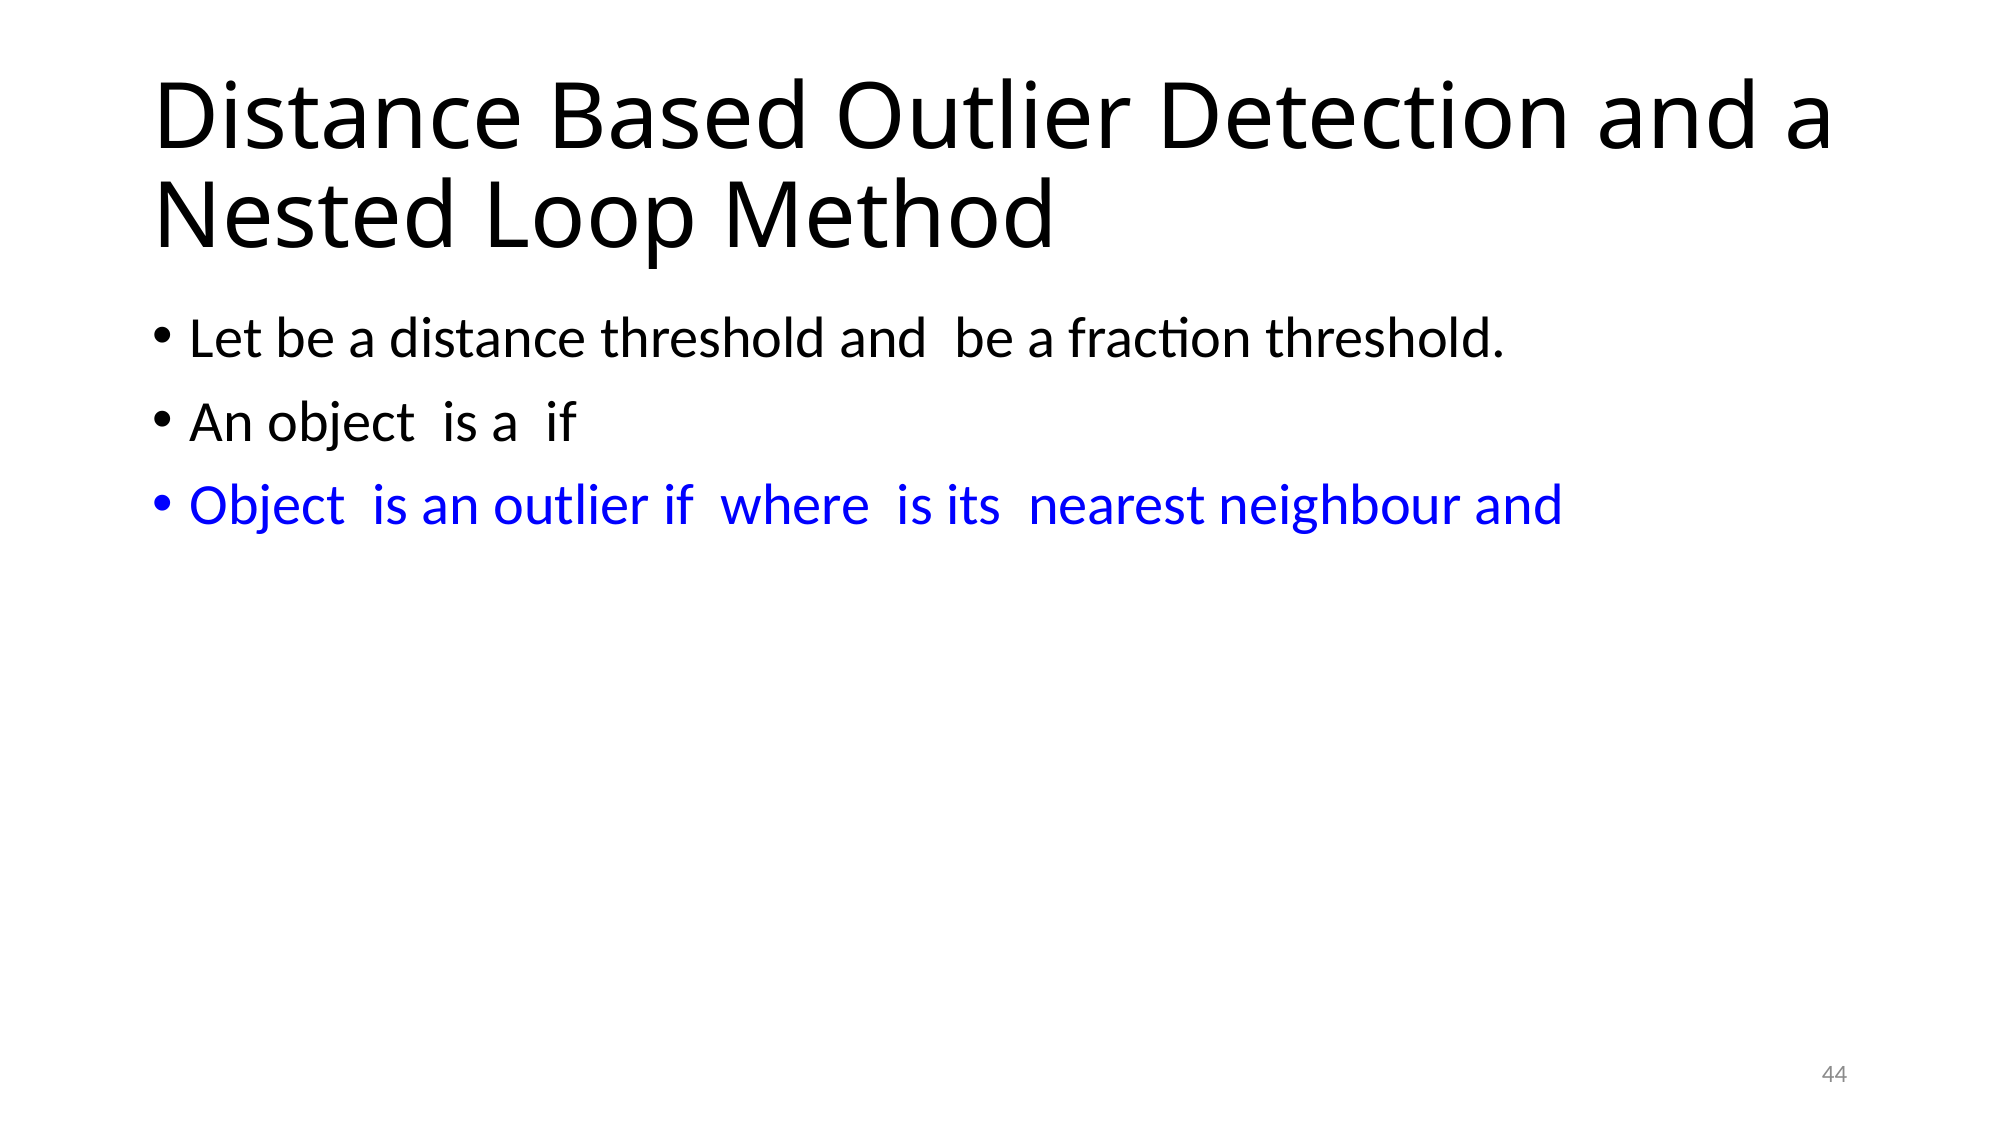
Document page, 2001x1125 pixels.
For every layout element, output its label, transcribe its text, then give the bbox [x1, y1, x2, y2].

slide_number 44 [1412, 1042, 1863, 1103]
title Distance Based Outlier Detection and a Nested Loop Method [137, 59, 1863, 278]
